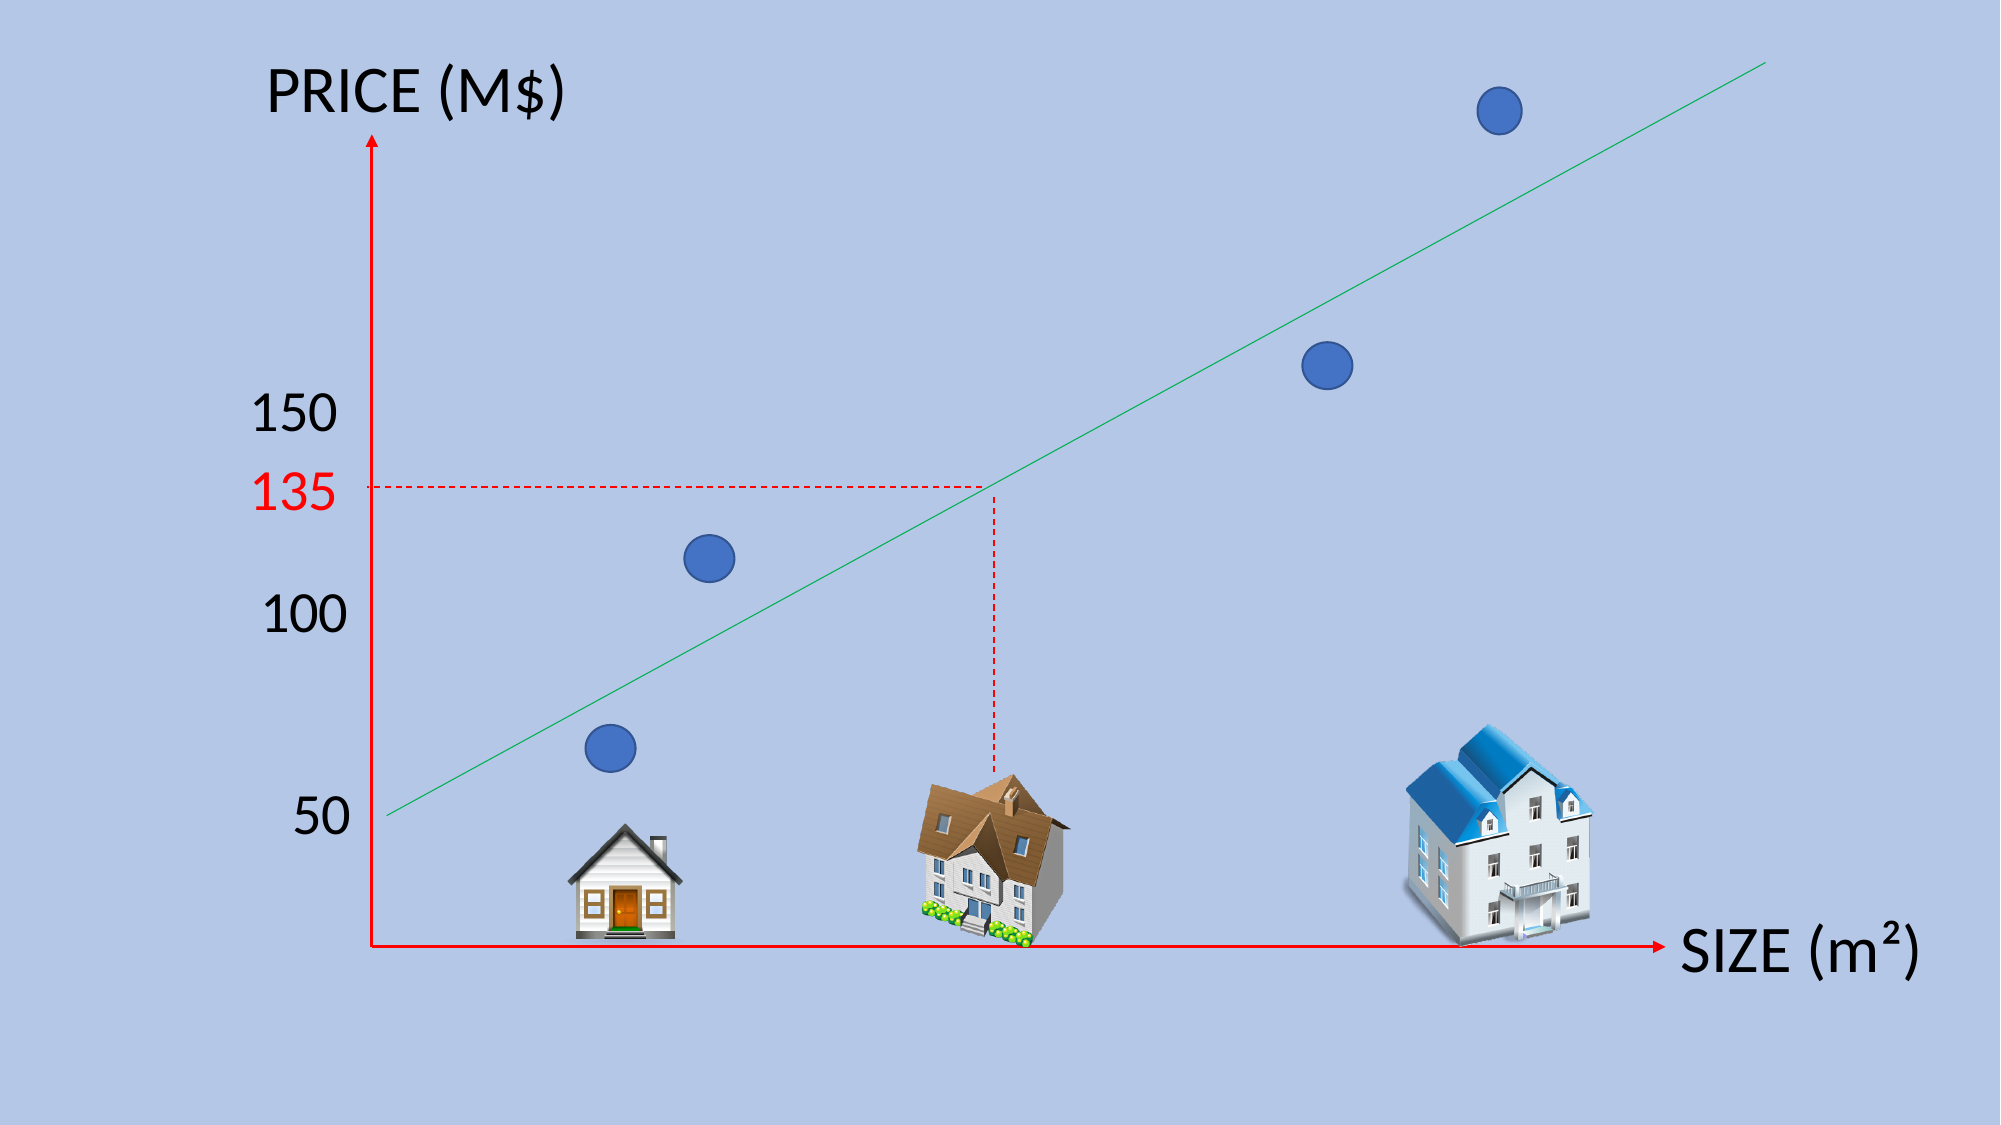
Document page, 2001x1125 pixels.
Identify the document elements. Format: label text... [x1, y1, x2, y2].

picture [559, 816, 691, 947]
text_box 150 [235, 365, 354, 444]
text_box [386, 62, 1766, 816]
text_box SIZE (m²) [1665, 898, 2000, 994]
text_box PRICE (M$) [251, 38, 716, 134]
picture [904, 816, 1084, 952]
picture [1388, 816, 1611, 947]
text_box 135 [235, 444, 354, 530]
text_box 50 [277, 768, 366, 854]
text_box 100 [245, 567, 364, 652]
